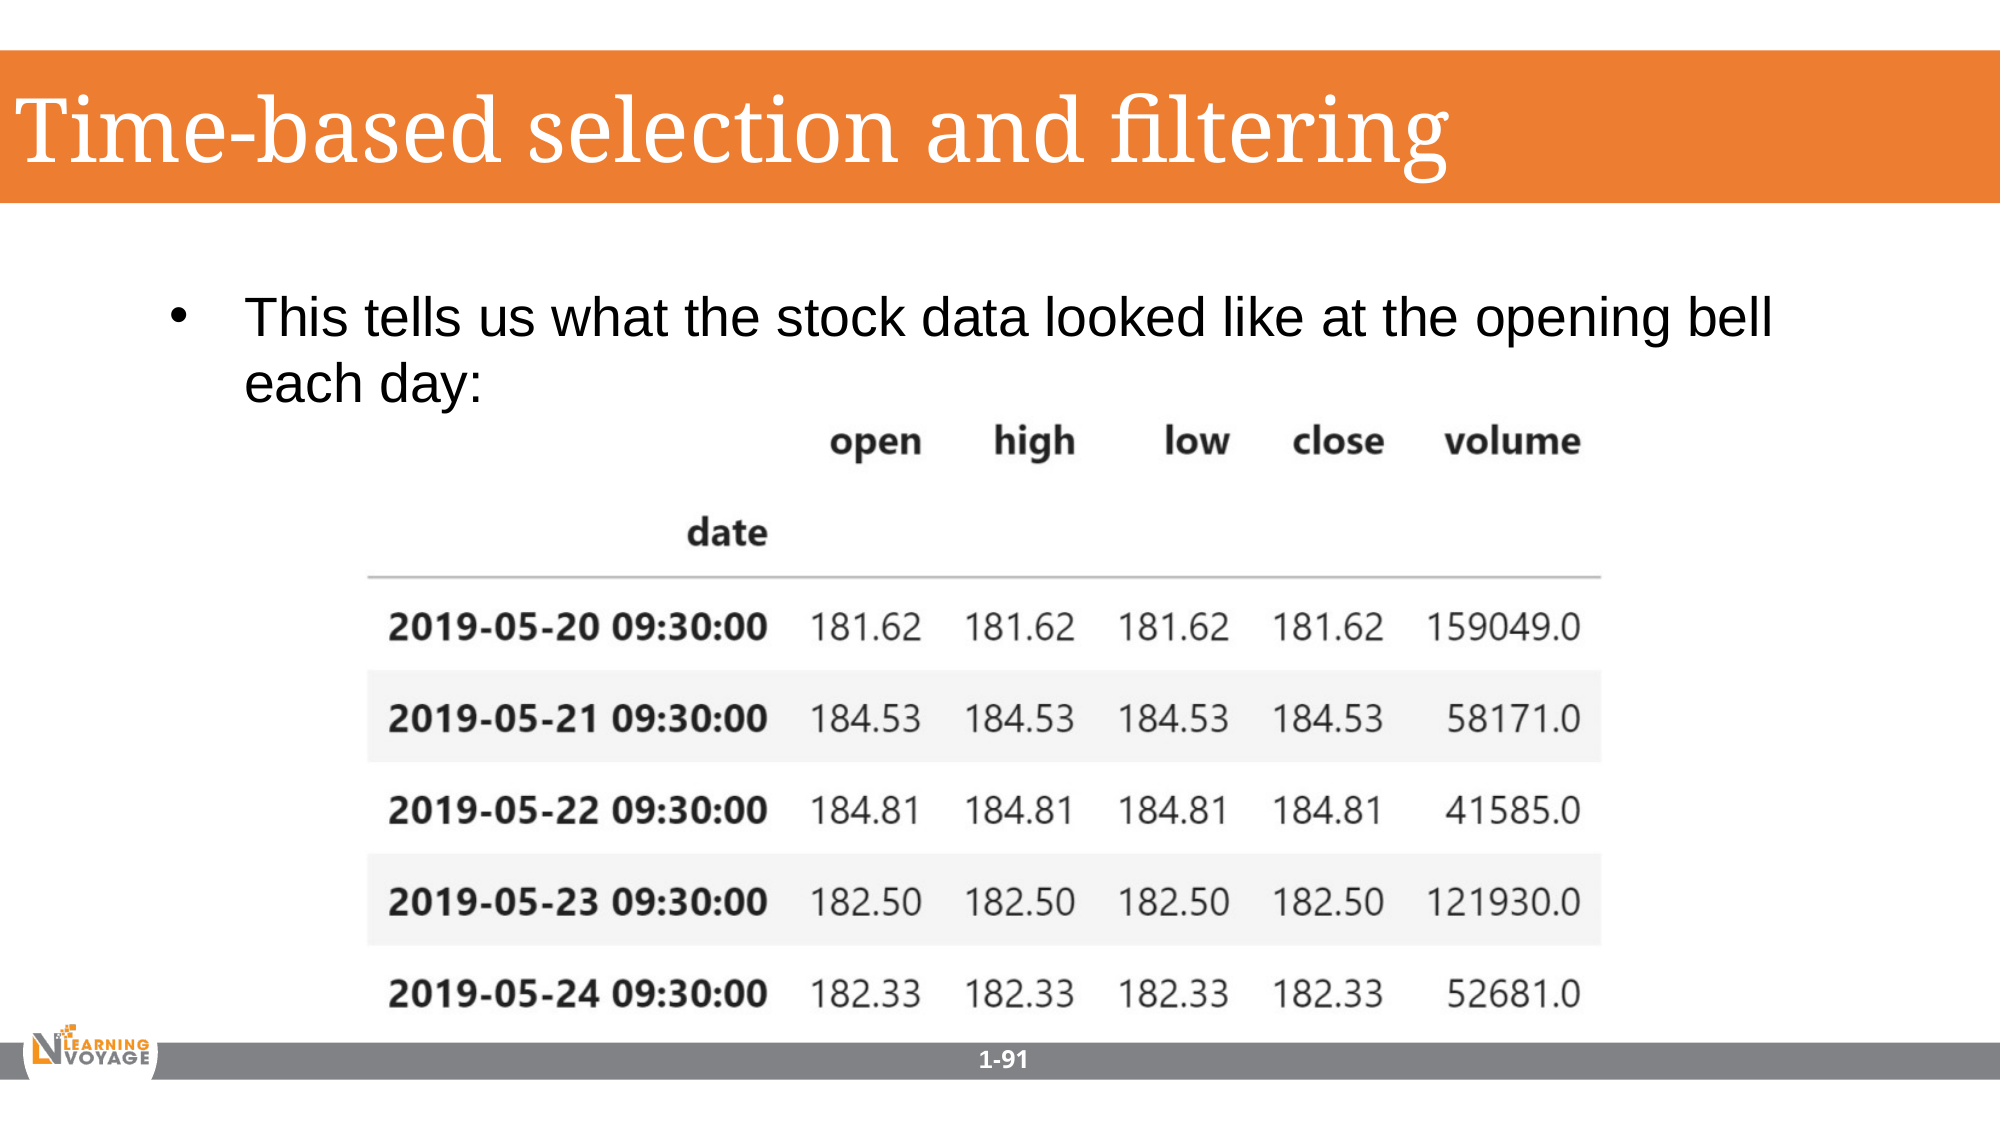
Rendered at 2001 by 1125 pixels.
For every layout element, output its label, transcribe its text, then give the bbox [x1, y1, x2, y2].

picture [0, 942, 192, 1125]
slide_number 1-91 [923, 1027, 1045, 1095]
text_box Time-based selection and filtering [0, 49, 2000, 204]
picture [365, 415, 1603, 1027]
text_box This tells us what the stock data looked like at the opening bell each day: [169, 277, 1831, 414]
